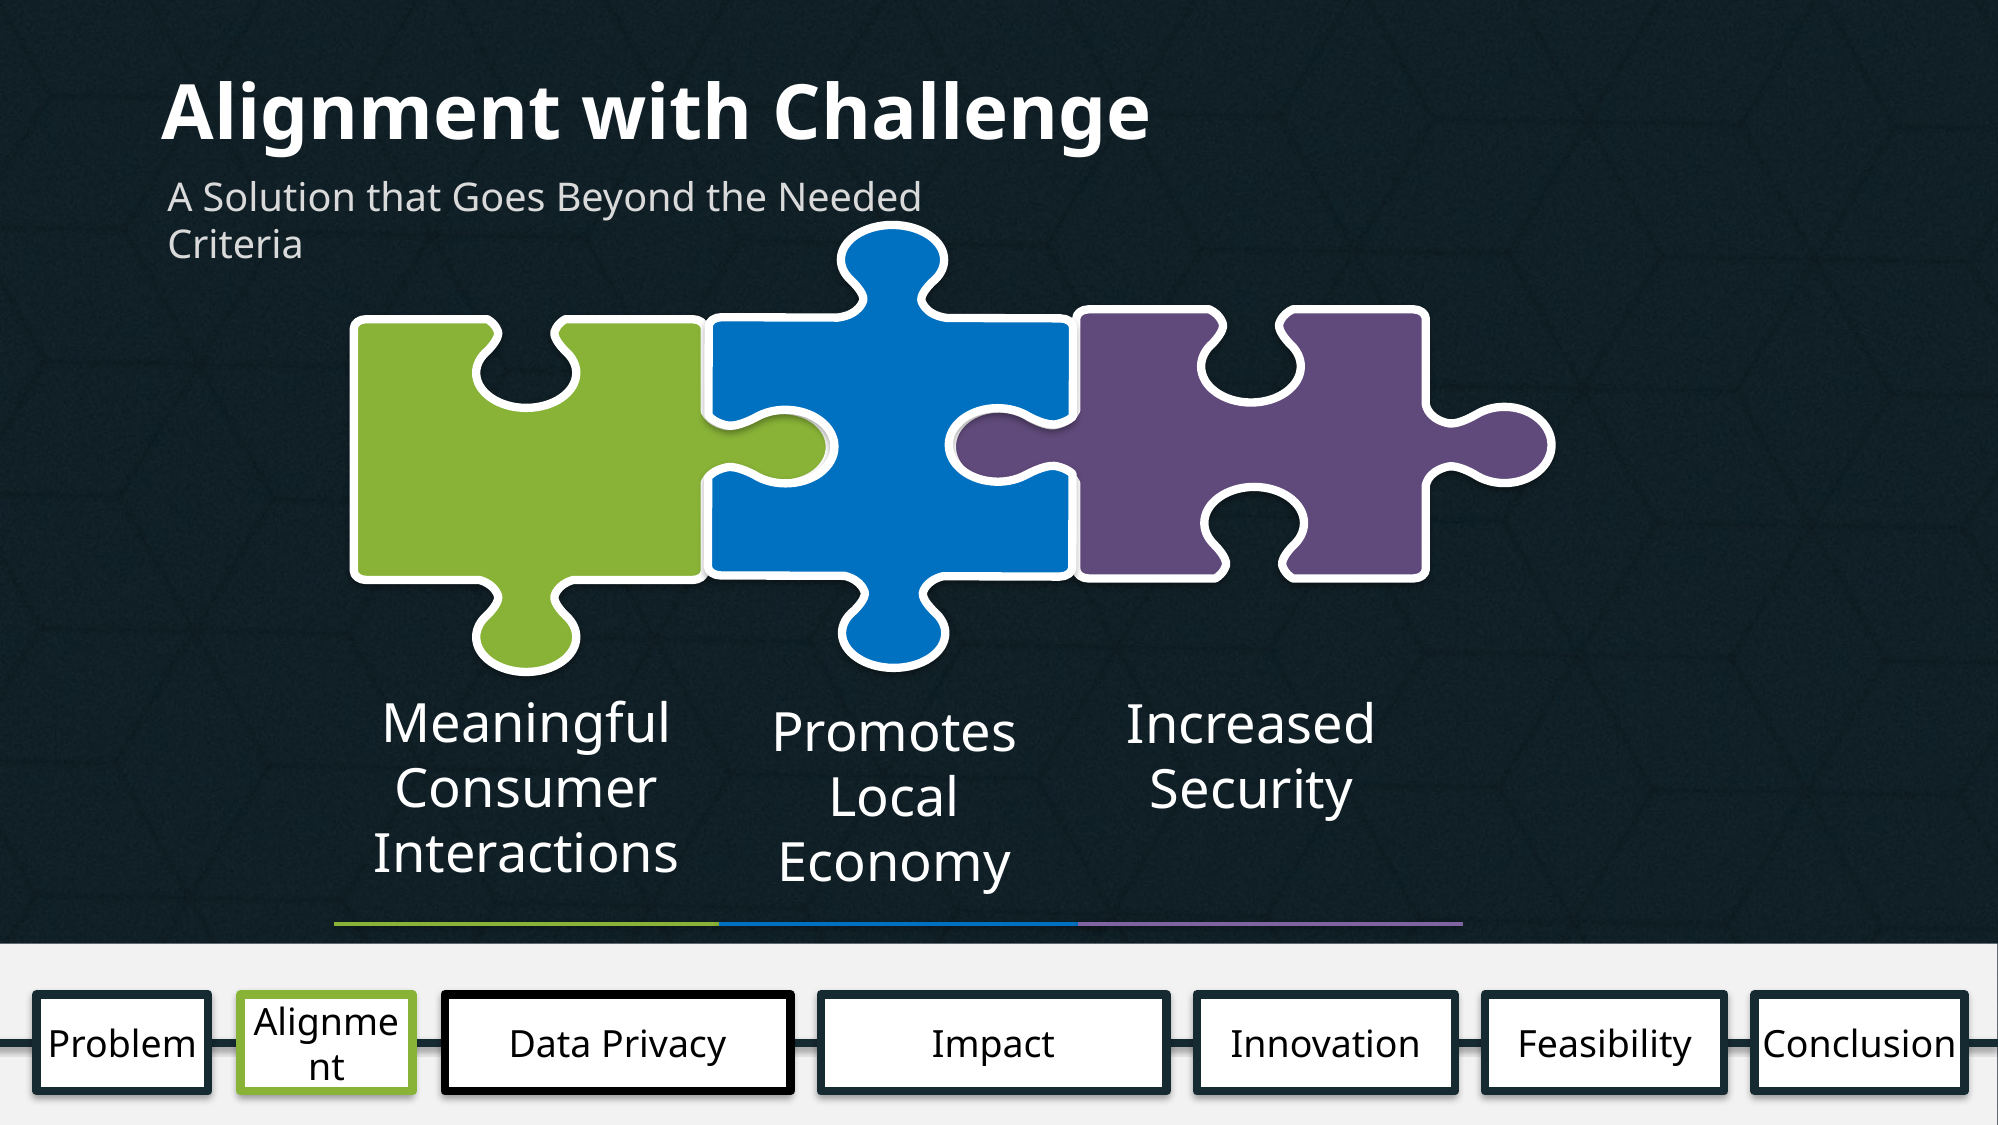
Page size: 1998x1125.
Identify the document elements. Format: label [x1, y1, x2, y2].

text_box [353, 224, 1552, 673]
picture [0, 0, 1998, 1125]
